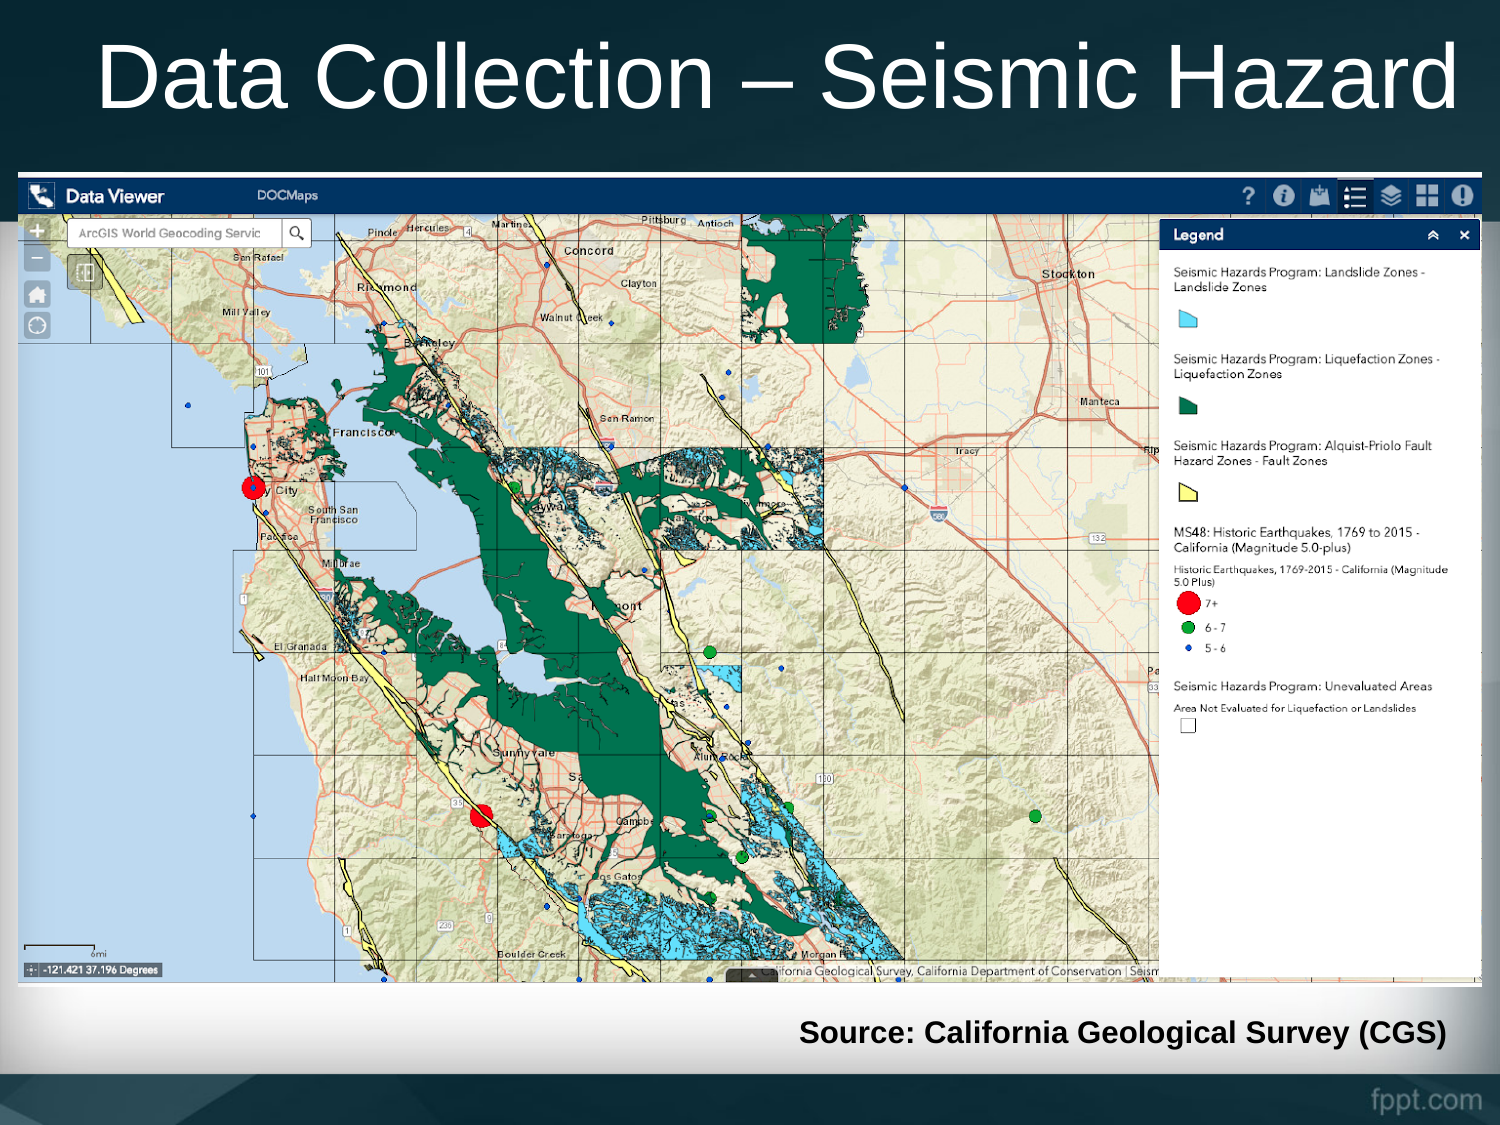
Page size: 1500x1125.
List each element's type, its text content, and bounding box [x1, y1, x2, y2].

text_box Source: California Geological Survey (CGS) [784, 1004, 1500, 1070]
picture [0, 0, 1500, 1125]
title Data Collection – Seismic Hazard [75, 14, 1483, 129]
